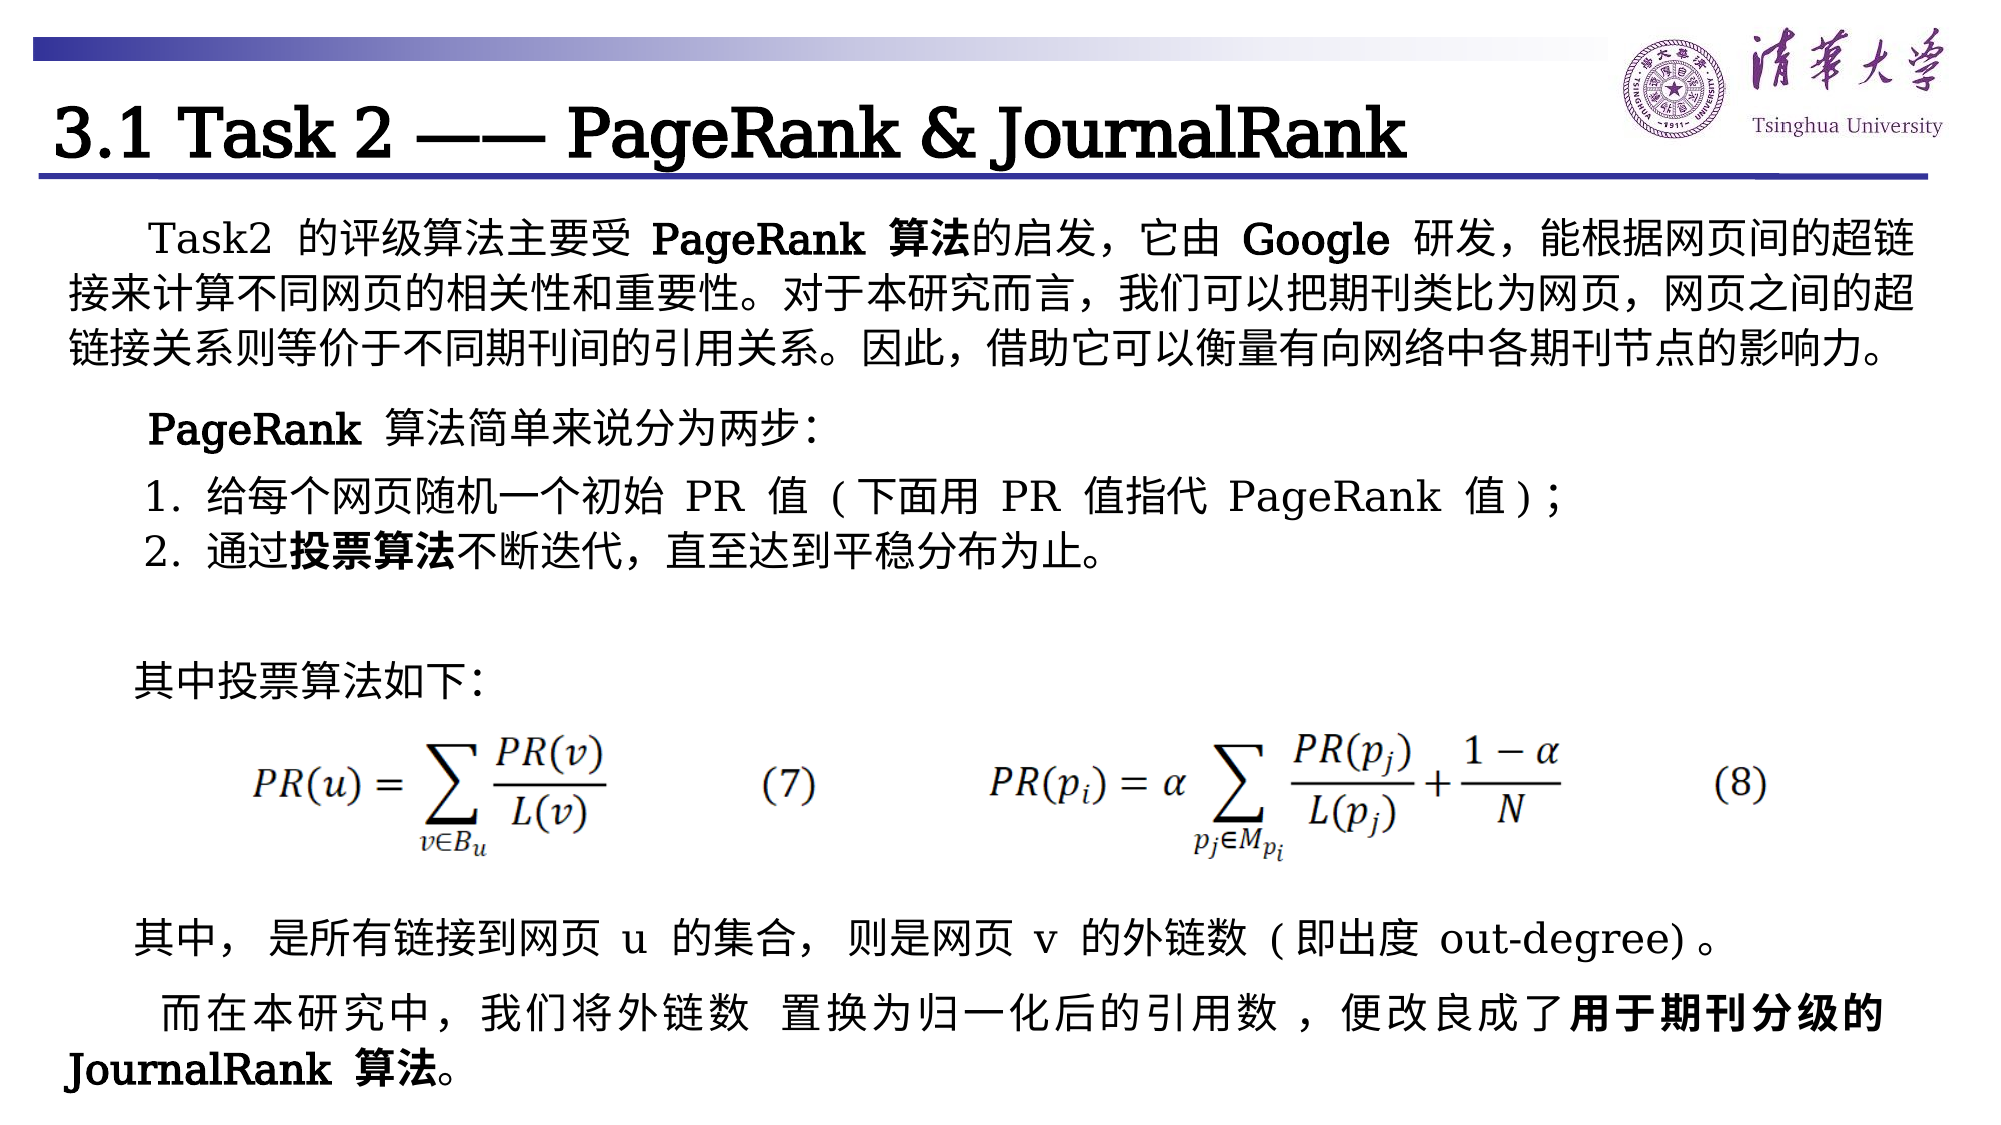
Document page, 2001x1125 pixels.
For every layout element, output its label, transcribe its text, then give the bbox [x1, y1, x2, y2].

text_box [53, 641, 1931, 1105]
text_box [32, 11, 1961, 180]
text_box Task2 的评级算法主要受 PageRank 算法的启发，它由 Google 研发，能根据网页间的超链接来计算不同网页的相关性和重要性。对于本研究而言，我们可以把期刊类比为网页，网页之间的超链接关系则等价于不同期刊间的引用关系。因此，借助它可以衡量有向网络中各期刊节点的影响力。 PageRank 算法简单来说分为两步： 1. 给每个网页随机一个初始 PR 值 (下面用 PR 值指代 PageRank 值)； 2. 通过投票算法不断迭代，直至达到平稳分布为止。 [53, 199, 1931, 582]
